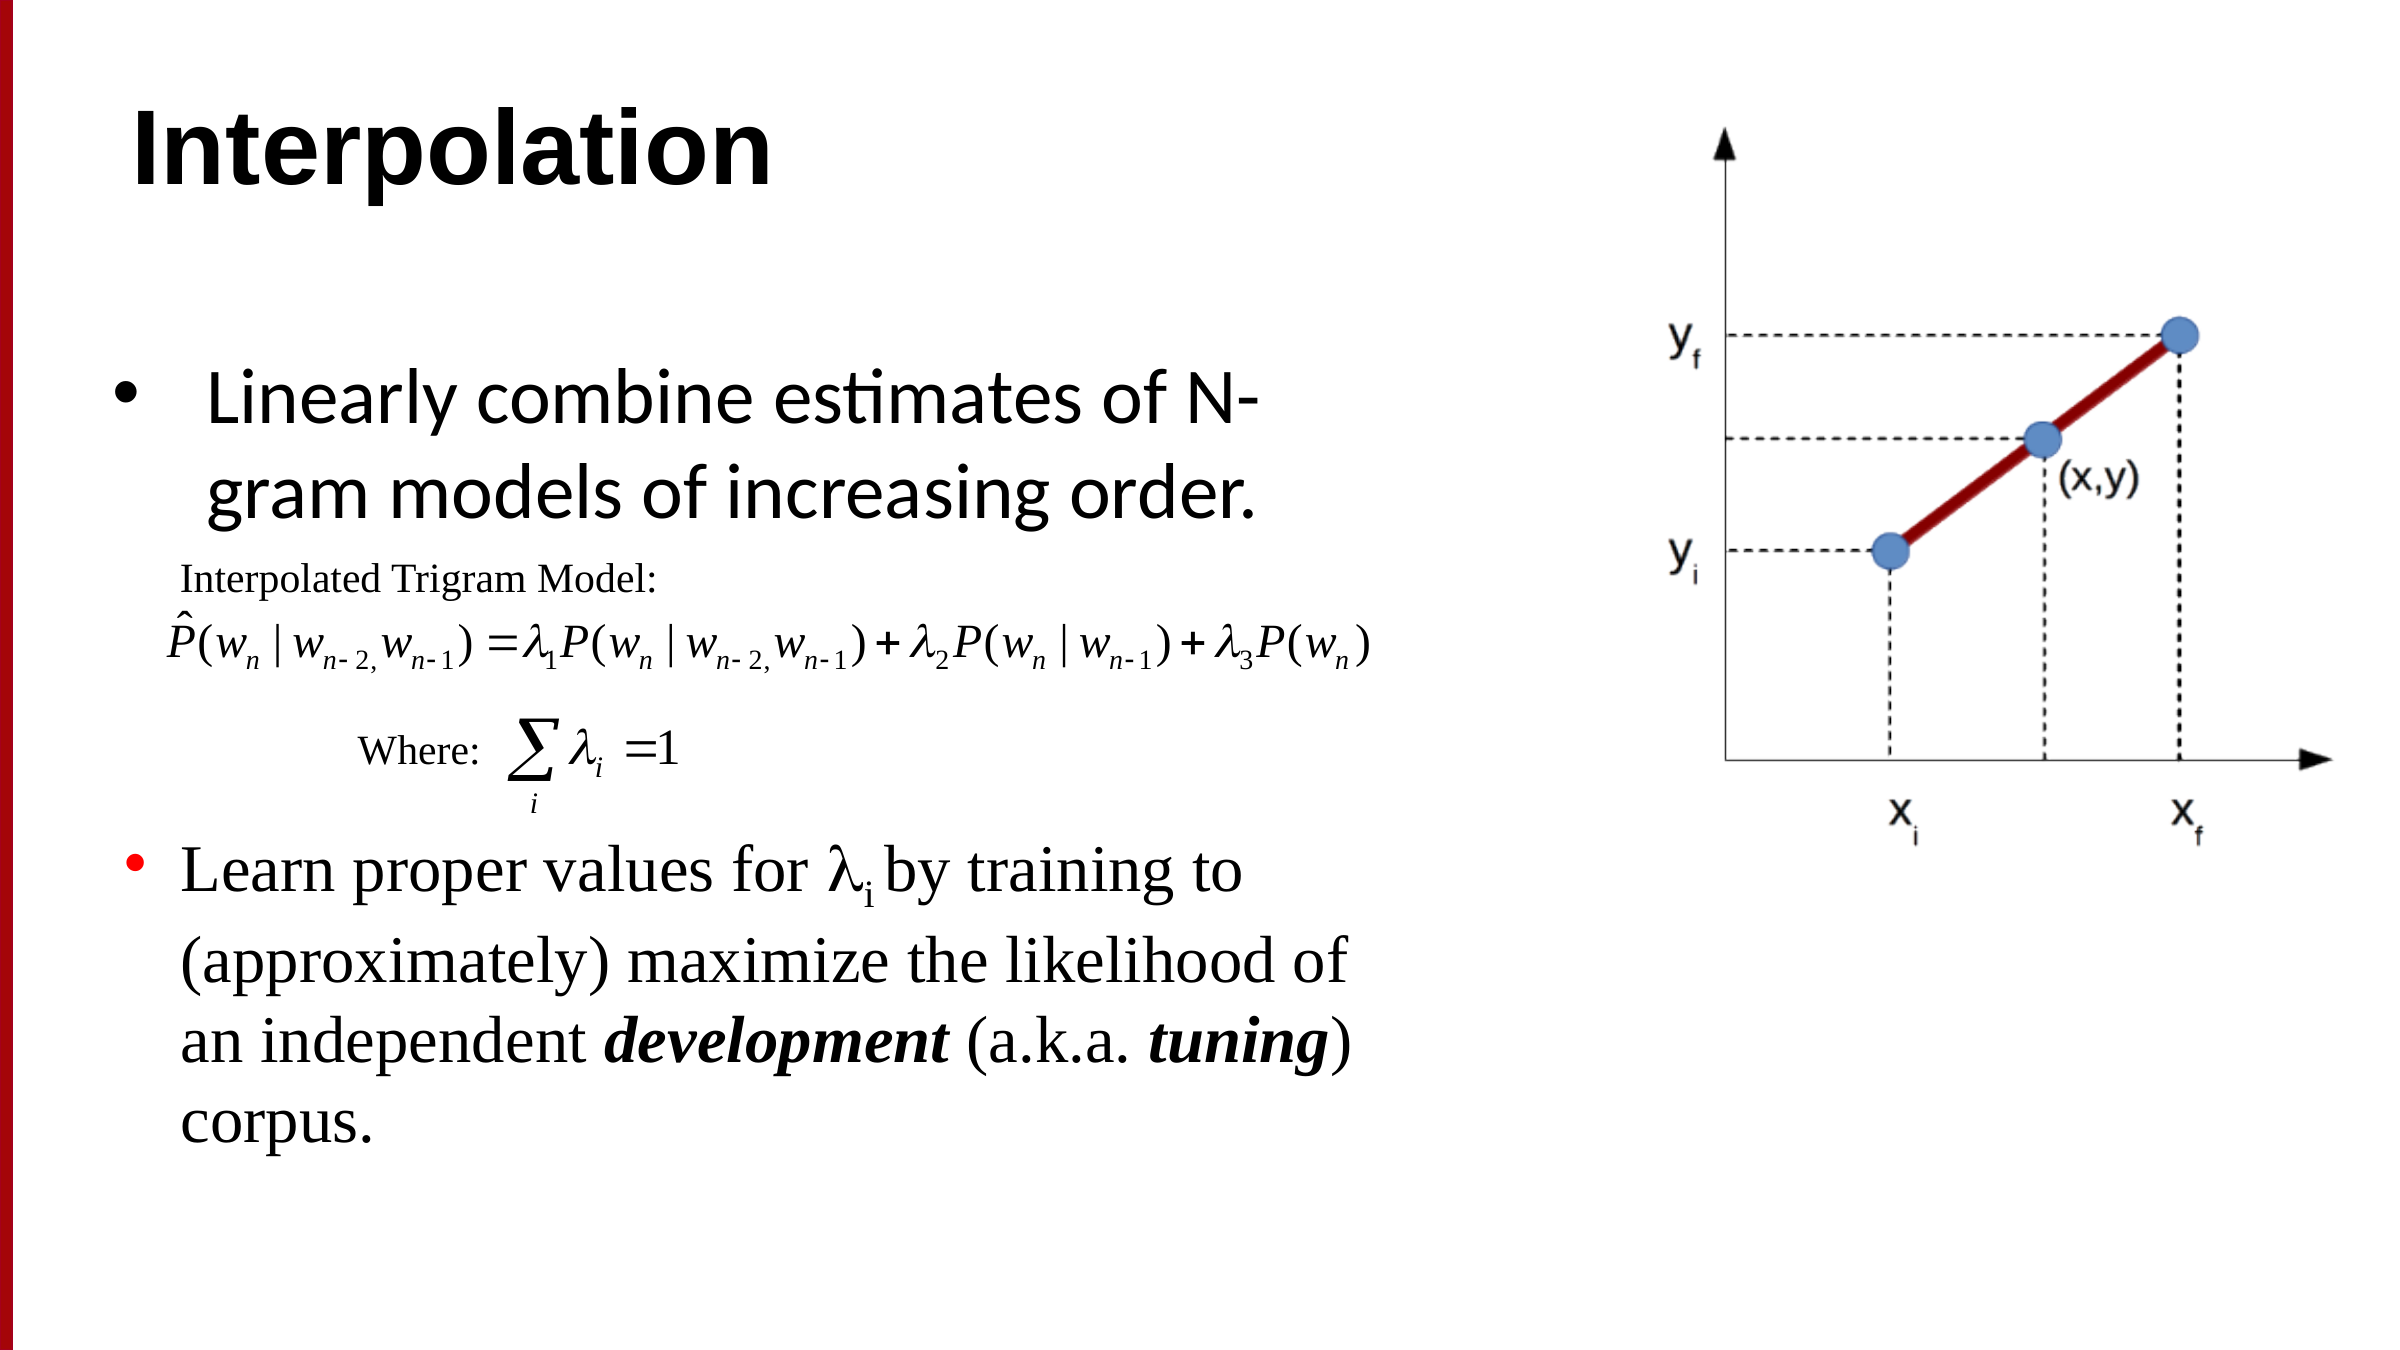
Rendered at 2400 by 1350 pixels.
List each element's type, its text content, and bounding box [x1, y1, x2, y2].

text_box Where: [342, 715, 494, 781]
text_box Learn proper values for i by training to (approximately) maximize the likelihood of an independent development (a.k.a. tuning) corpus. [109, 817, 1385, 1000]
text_box Interpolation [131, 77, 1407, 206]
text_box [157, 601, 1381, 686]
picture [1583, 77, 2400, 879]
text_box Linearly combine estimates of N-gram models of increasing order. [112, 343, 1388, 535]
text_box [0, 0, 14, 1350]
text_box Interpolated Trigram Model: [165, 543, 673, 600]
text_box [499, 709, 688, 825]
